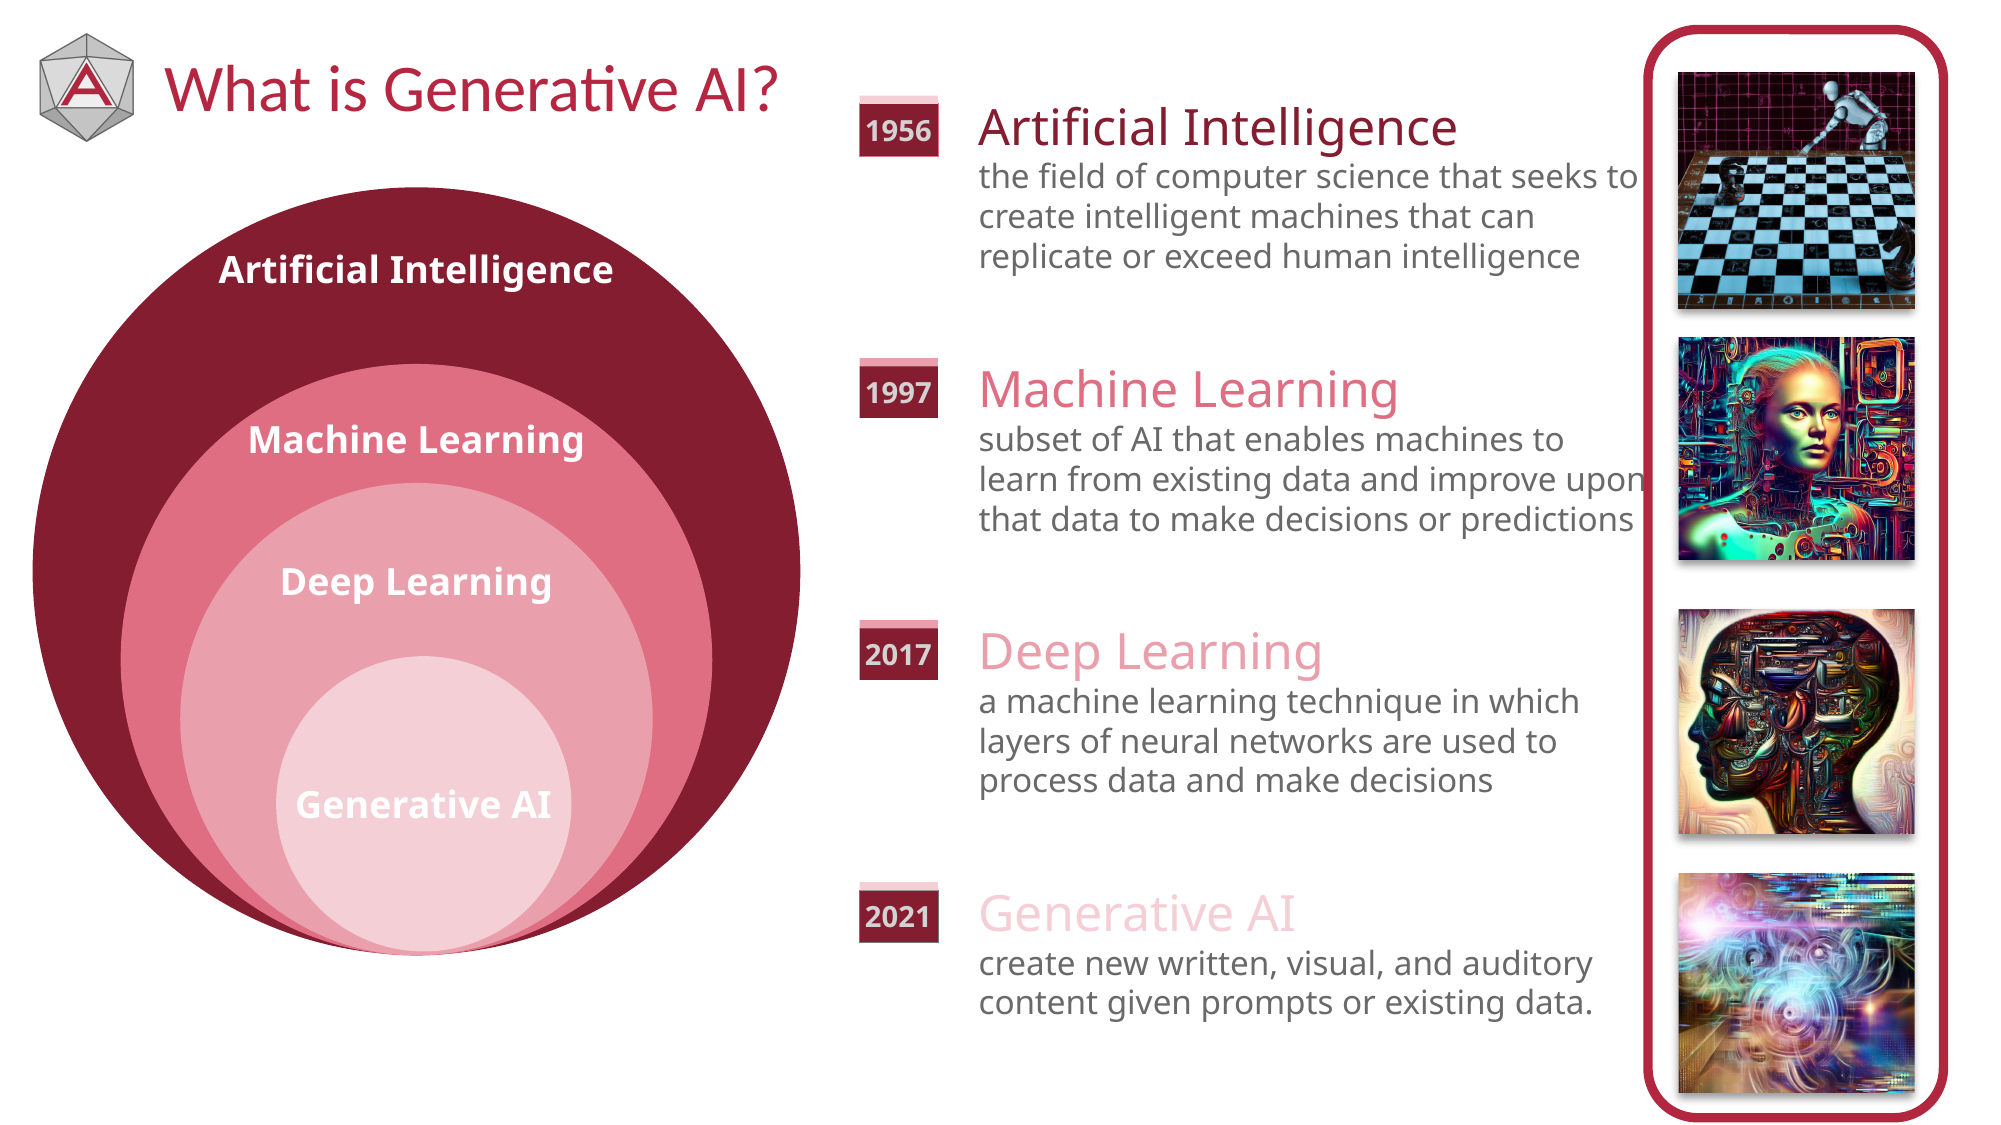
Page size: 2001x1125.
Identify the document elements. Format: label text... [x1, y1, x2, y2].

picture [31, 32, 142, 143]
picture [1678, 873, 1915, 1093]
picture [1678, 337, 1915, 560]
text_box Generative AI create new written, visual, and auditory content given prompts or existing data. [978, 881, 1646, 1022]
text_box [859, 881, 938, 942]
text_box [859, 357, 938, 418]
text_box Deep Learning a machine learning technique in which layers of neural networks are used to process data and make decisions [978, 619, 1646, 800]
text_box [859, 95, 938, 157]
picture [1678, 72, 1915, 309]
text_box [180, 482, 653, 956]
text_box [1646, 28, 1945, 1119]
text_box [121, 364, 712, 956]
text_box Machine Learning subset of AI that enables machines to learn from existing data and improve upon that data to make decisions or predictions [978, 357, 1647, 538]
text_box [859, 619, 938, 680]
picture [1678, 609, 1915, 834]
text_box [276, 656, 572, 952]
text_box Artificial Intelligence the field of computer science that seeks to create intelligent machines that can replicate or exceed human intelligence [978, 95, 1647, 276]
title What is Generative AI? [149, 37, 1282, 138]
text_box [32, 187, 801, 956]
